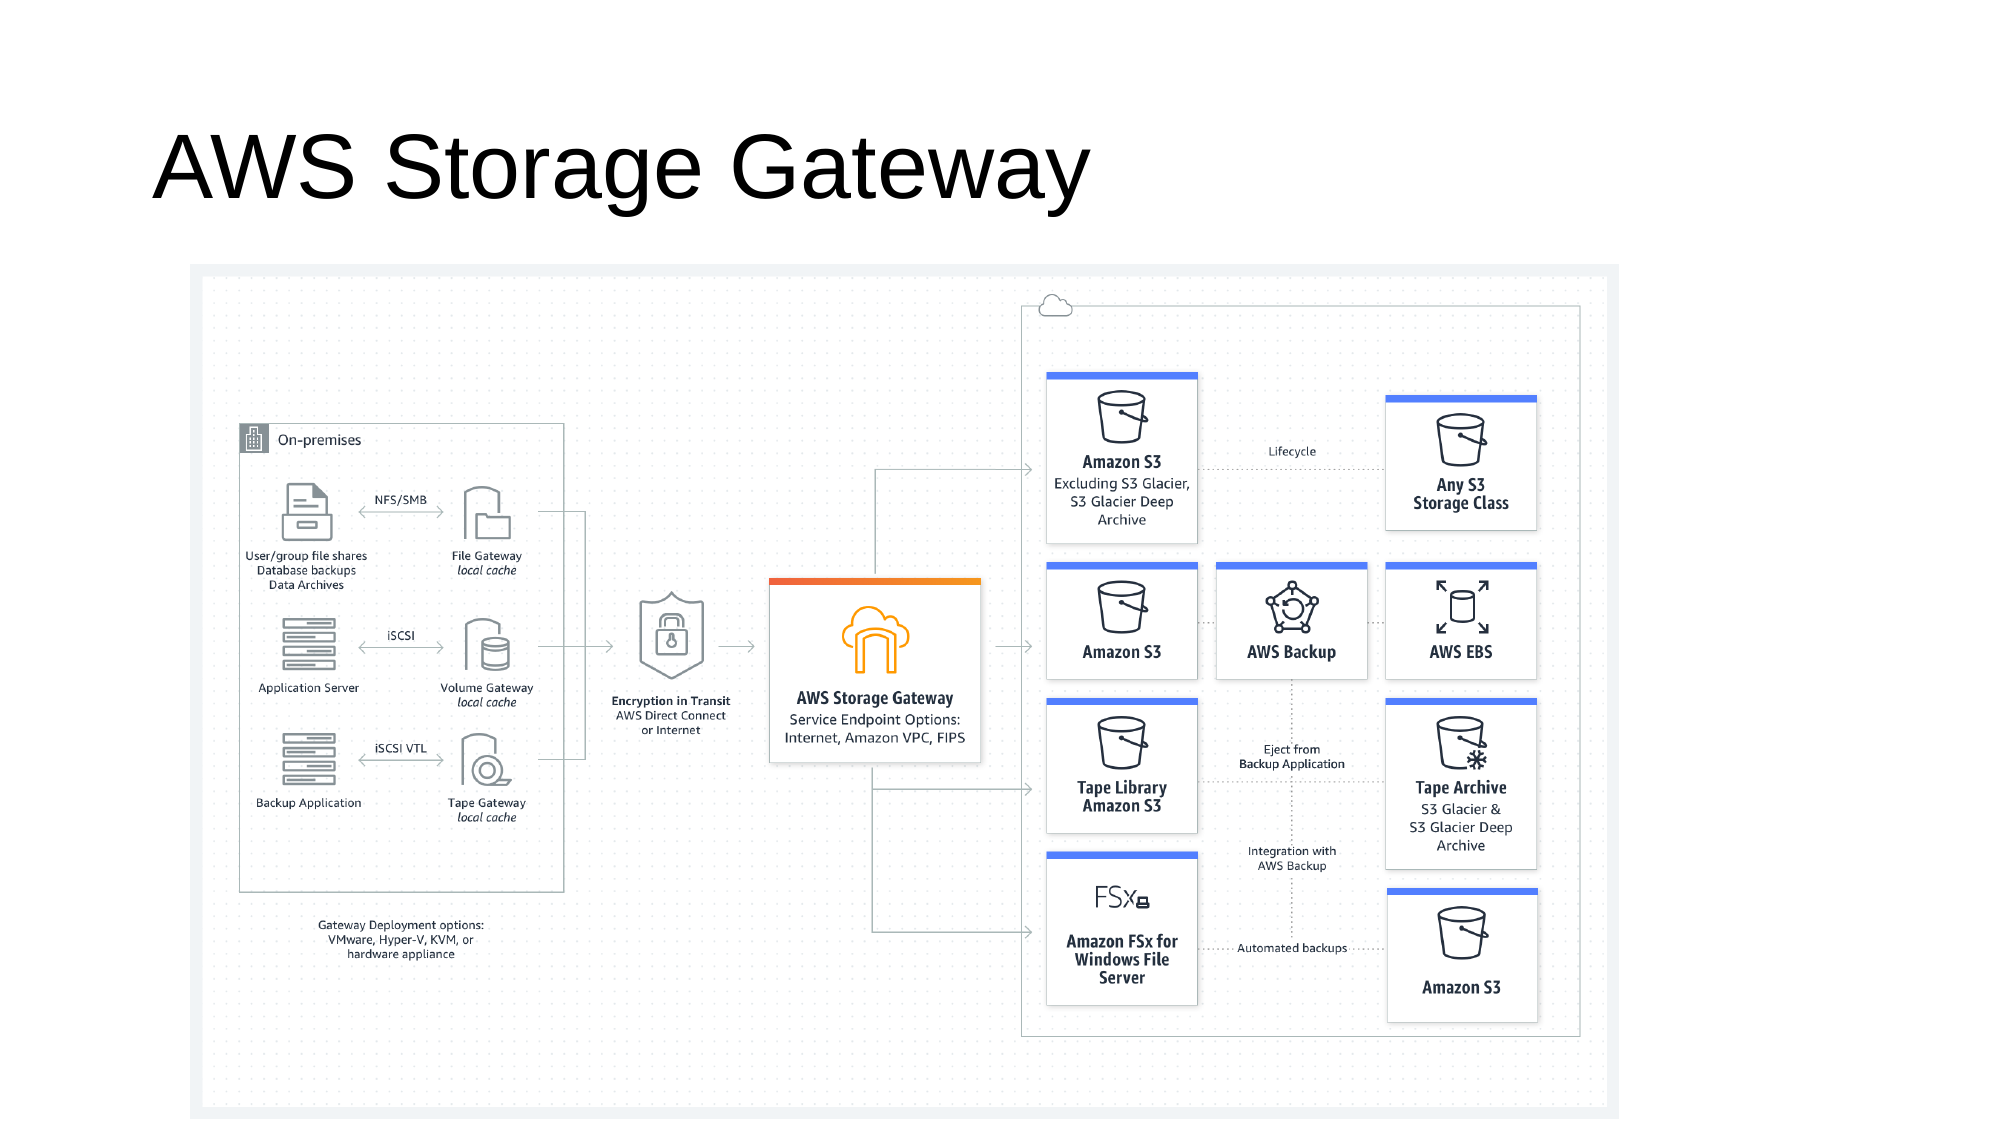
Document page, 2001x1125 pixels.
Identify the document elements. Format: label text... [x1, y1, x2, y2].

picture [190, 264, 1619, 1119]
title AWS Storage Gateway [137, 59, 1863, 278]
